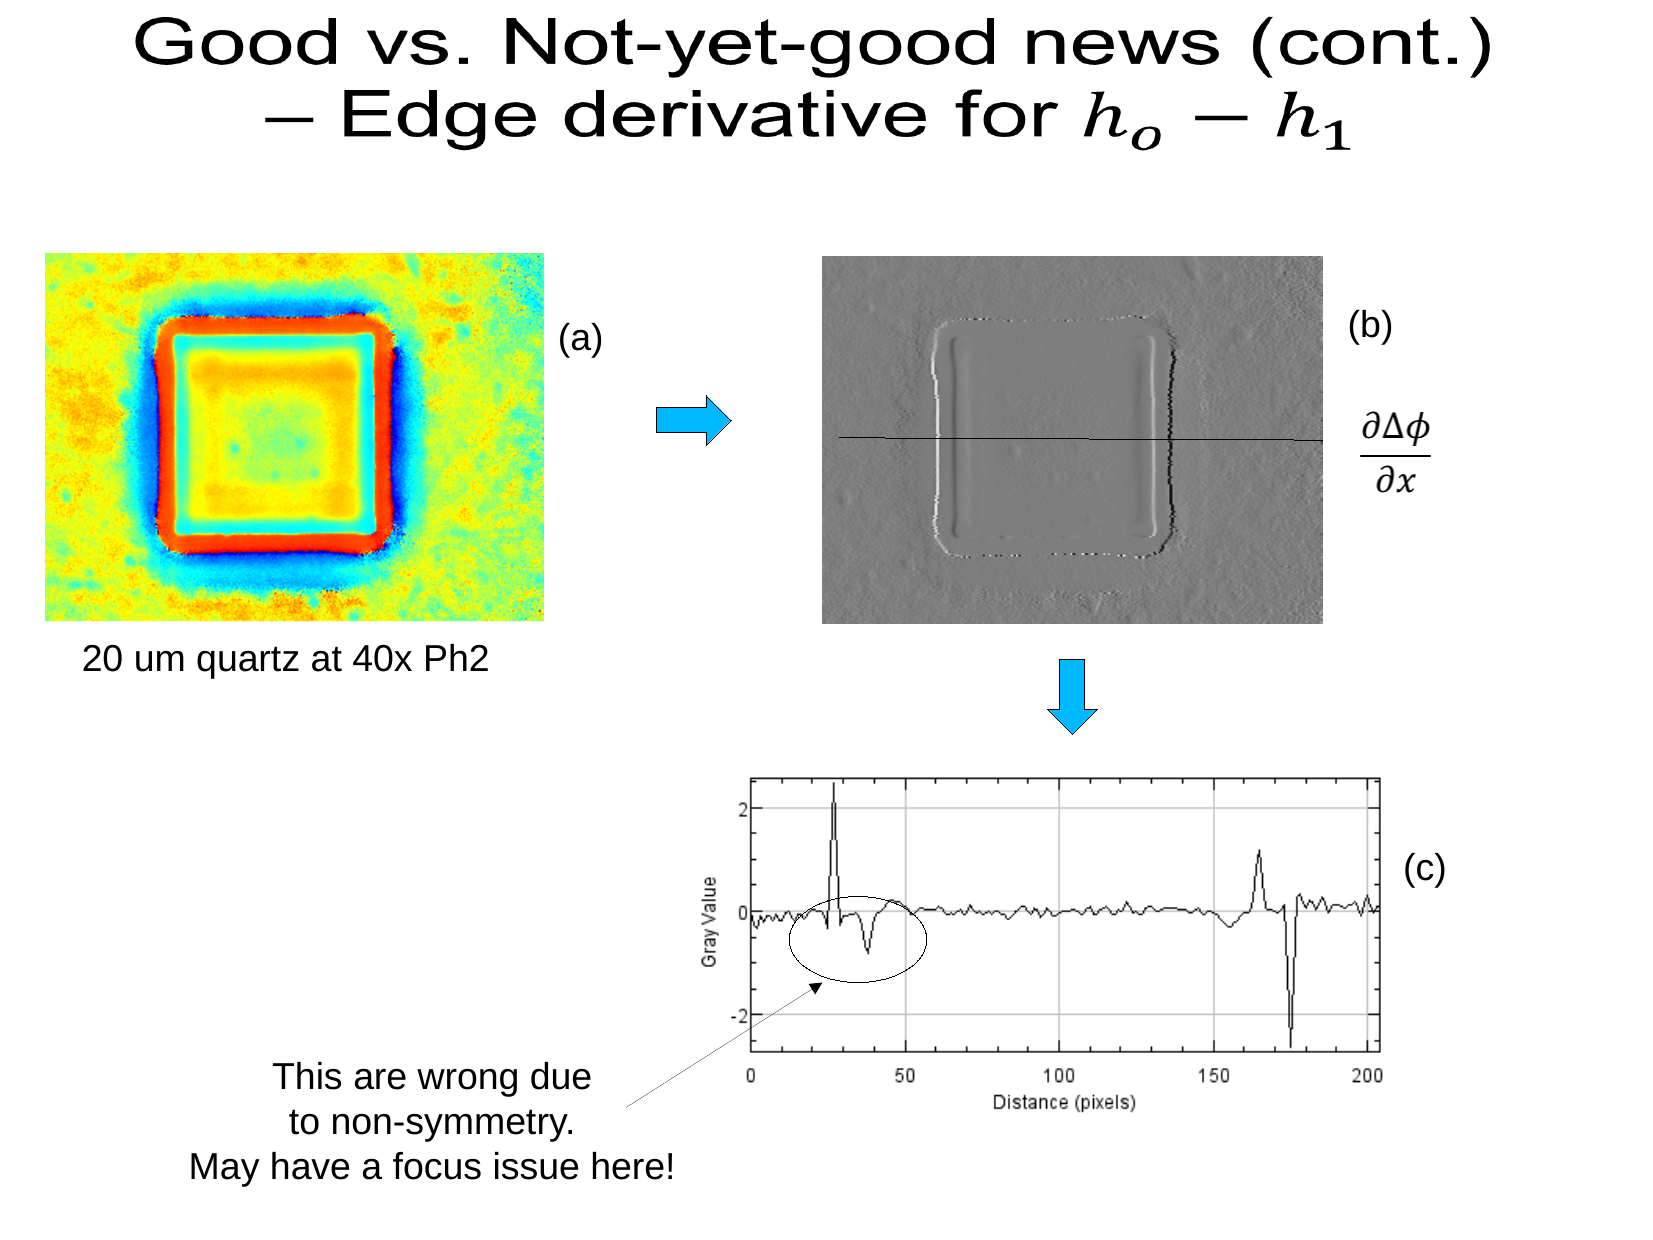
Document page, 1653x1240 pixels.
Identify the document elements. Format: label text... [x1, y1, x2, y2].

picture [822, 256, 1323, 624]
text_box [1047, 659, 1098, 735]
text_box (a) [550, 305, 612, 366]
text_box This are wrong due to non-symmetry. May have a focus issue here! [181, 1044, 684, 1195]
text_box [656, 395, 732, 446]
text_box (c) [1396, 835, 1455, 896]
picture [44, 253, 544, 623]
text_box 20 um quartz at 40x Ph2 [74, 626, 498, 687]
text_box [1338, 399, 1451, 502]
text_box (b) [1340, 292, 1402, 353]
picture [694, 769, 1396, 1118]
title [77, 0, 1567, 189]
